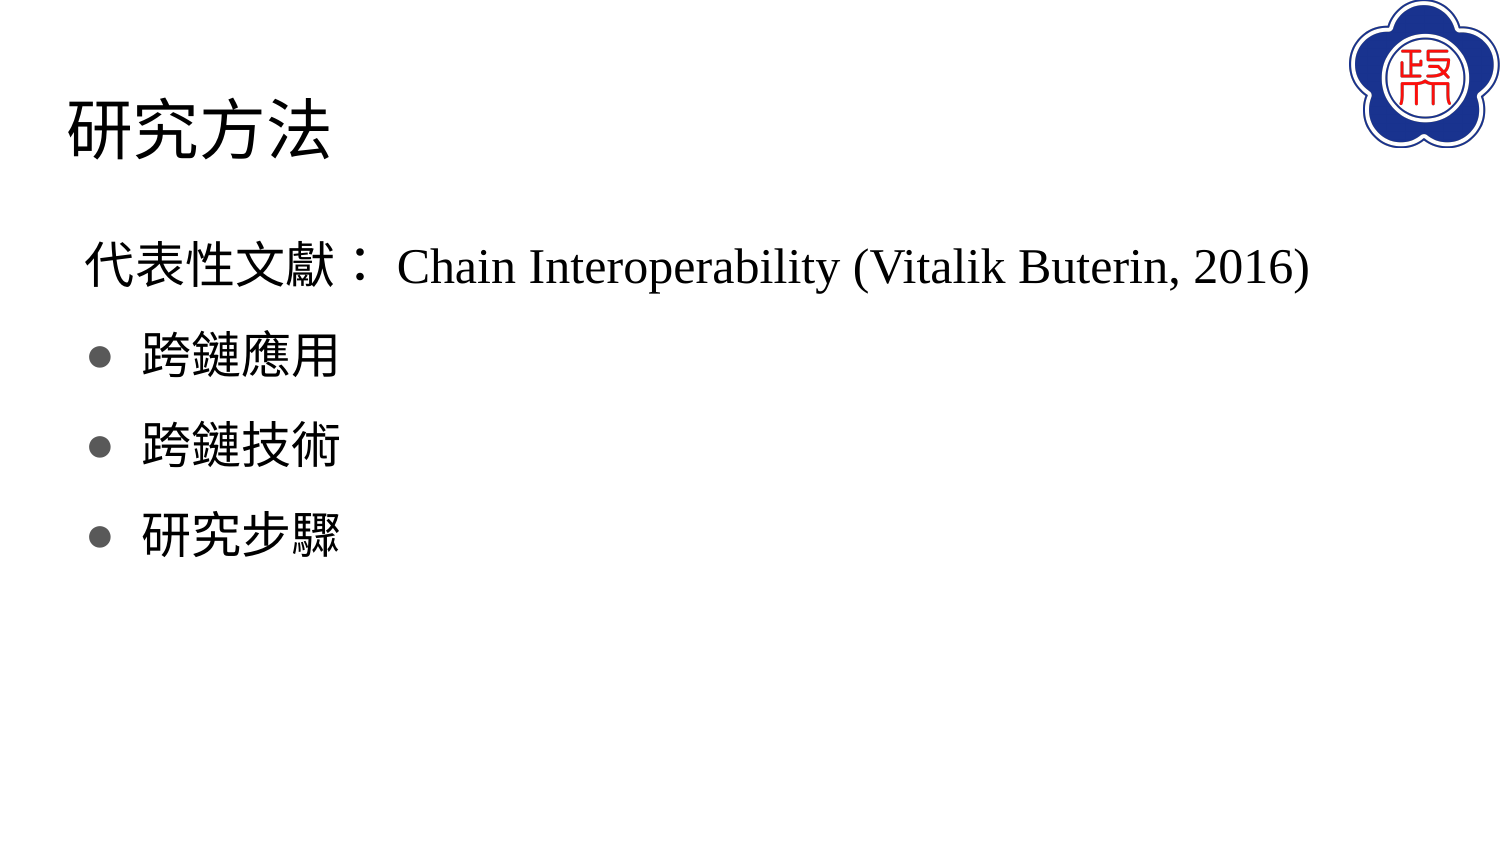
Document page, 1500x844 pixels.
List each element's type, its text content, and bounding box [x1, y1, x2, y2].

title 研究方法 [51, 72, 1449, 167]
list 代表性文獻：Chain Interoperability (Vitalik Buterin, 2016) 跨鏈應用 跨鏈技術 研究步驟 [51, 189, 1449, 793]
picture [1349, 0, 1500, 148]
